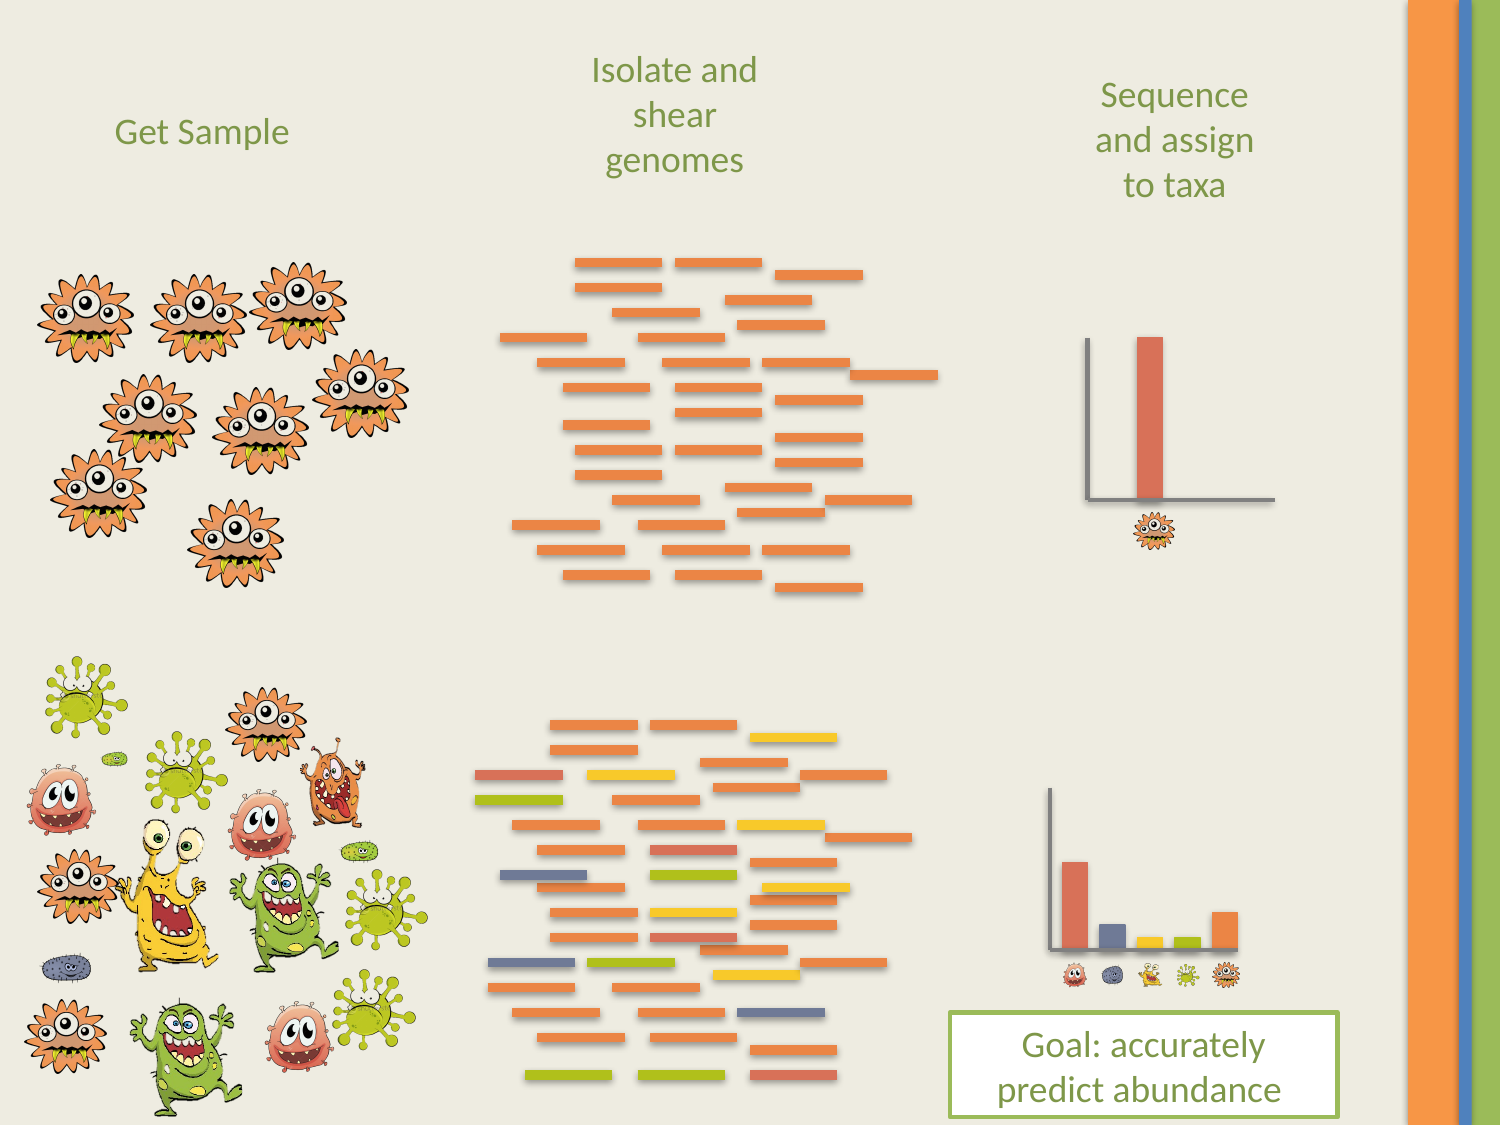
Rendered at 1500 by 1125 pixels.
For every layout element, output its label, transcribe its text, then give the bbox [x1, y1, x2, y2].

text_box [1137, 337, 1163, 496]
picture [1137, 962, 1163, 988]
picture [1212, 962, 1241, 988]
picture [24, 999, 107, 1075]
picture [212, 387, 309, 476]
picture [49, 374, 197, 538]
picture [37, 949, 97, 988]
picture [37, 649, 131, 747]
picture [124, 990, 243, 1120]
picture [1174, 962, 1201, 989]
picture [249, 262, 409, 438]
text_box Get Sample [99, 99, 325, 160]
picture [24, 749, 130, 838]
picture [37, 274, 134, 363]
text_box Goal: accurately predict abundance [948, 1010, 1340, 1119]
text_box Sequence and assign to taxa [1062, 62, 1288, 213]
picture [1133, 512, 1176, 551]
text_box Isolate and shear genomes [562, 37, 788, 188]
text_box [1137, 937, 1163, 946]
picture [1062, 962, 1088, 989]
text_box [1062, 862, 1088, 946]
picture [149, 274, 247, 363]
picture [37, 687, 431, 1076]
picture [1099, 962, 1126, 988]
text_box [1174, 937, 1201, 946]
picture [187, 499, 284, 588]
text_box [1099, 924, 1126, 946]
text_box [1212, 912, 1238, 948]
